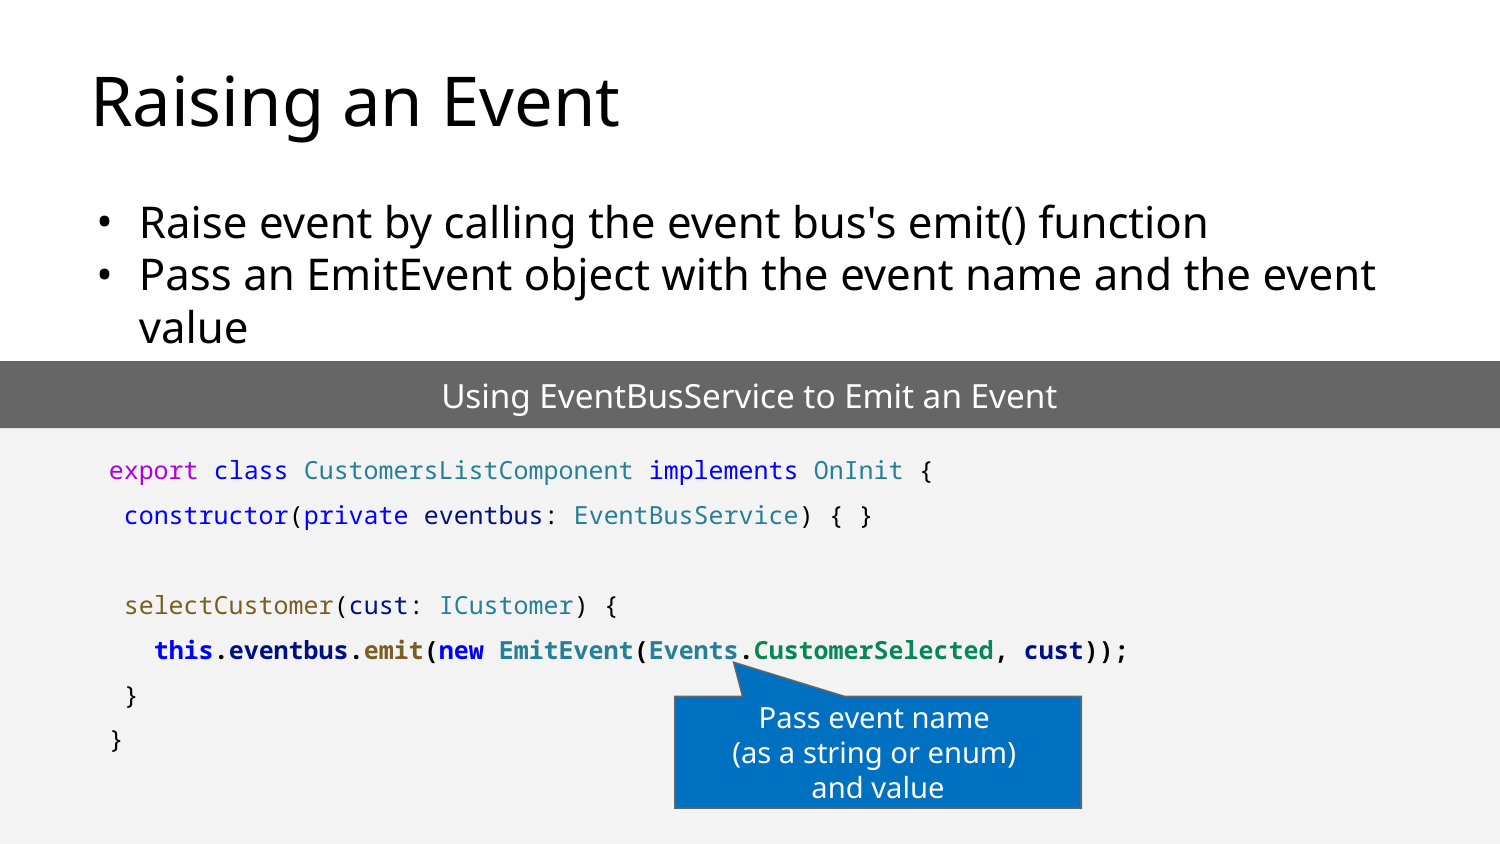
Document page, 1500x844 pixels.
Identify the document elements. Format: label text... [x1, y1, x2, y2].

text_box export class CustomersListComponent implements OnInit { constructor(private eventbus: EventBusService) { } selectCustomer(cust: ICustomer) { this.eventbus.emit(new EmitEvent(Events.CustomerSelected, cust)); } } [93, 429, 1369, 766]
text_box [0, 429, 1500, 844]
text_box Pass event name (as a string or enum) and value [674, 662, 1082, 809]
text_box Using EventBusService to Emit an Event [0, 361, 1500, 429]
title Raising an Event [75, 33, 1425, 175]
text_box Raise event by calling the event bus's emit() function Pass an EmitEvent object with the event name and the event value [65, 179, 1453, 313]
